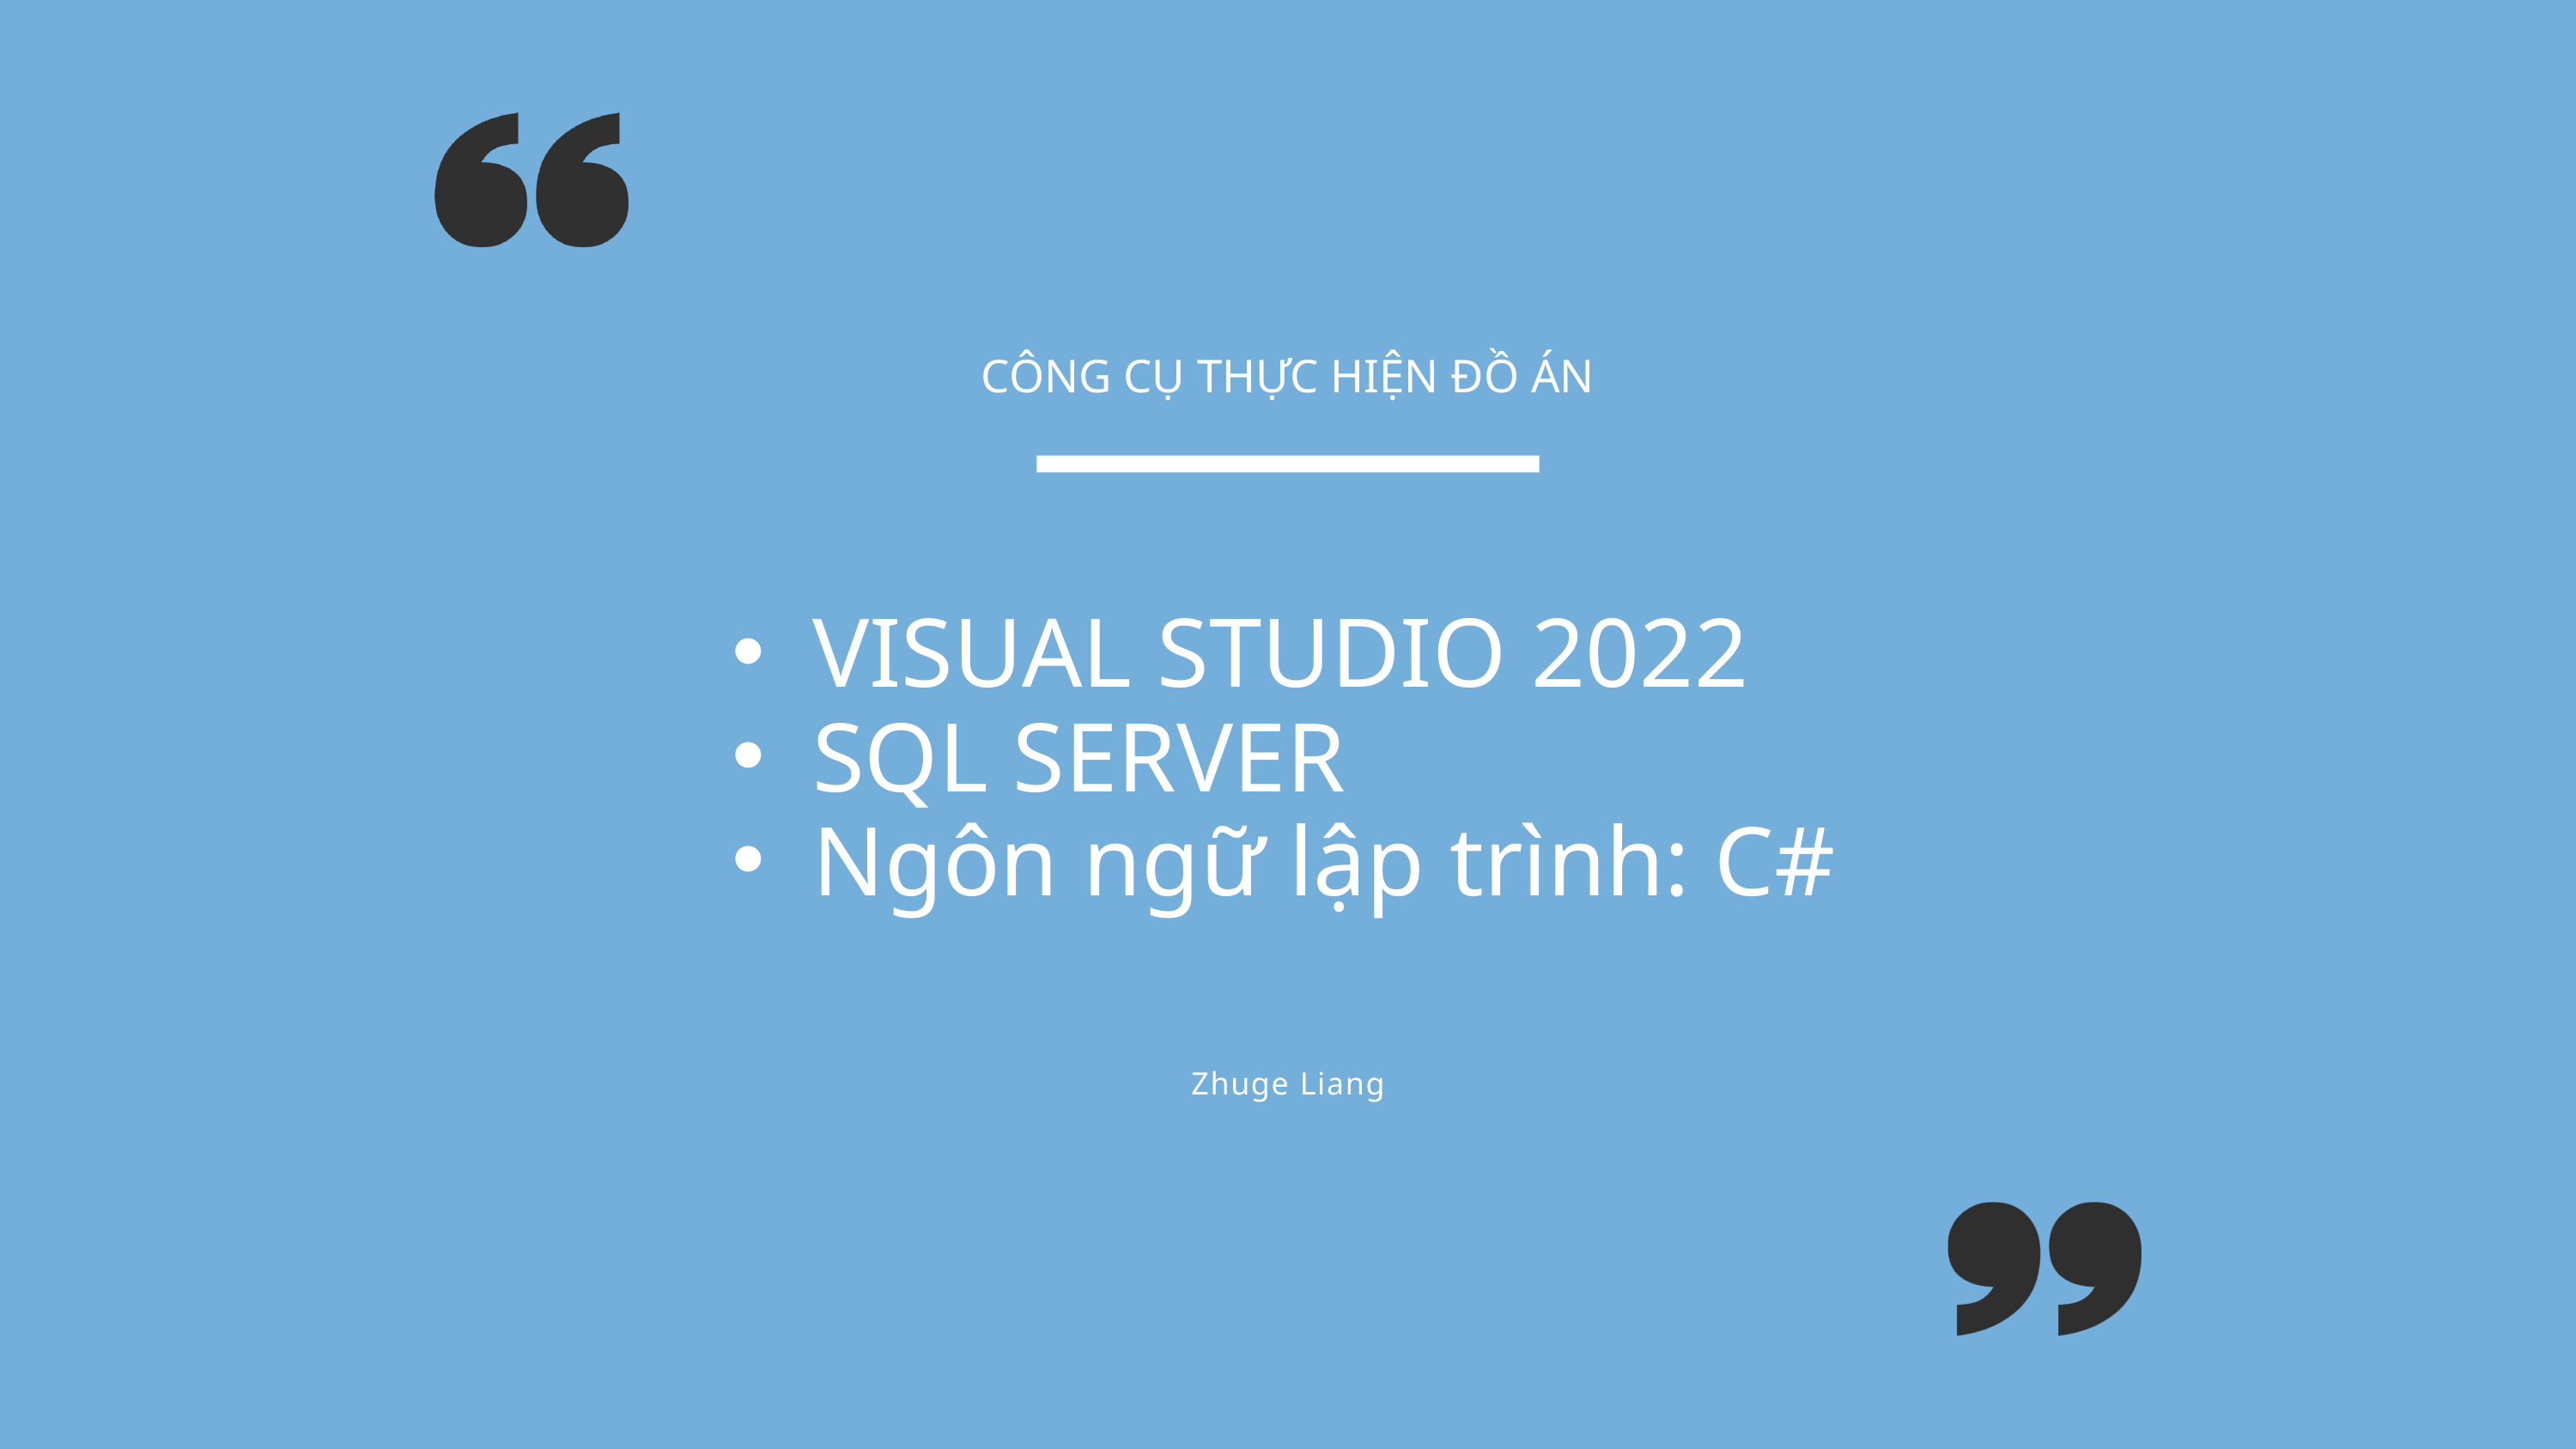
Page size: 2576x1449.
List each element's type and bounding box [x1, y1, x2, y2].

picture [434, 112, 629, 247]
picture [1947, 1201, 2142, 1336]
text_box [651, 349, 1925, 1100]
